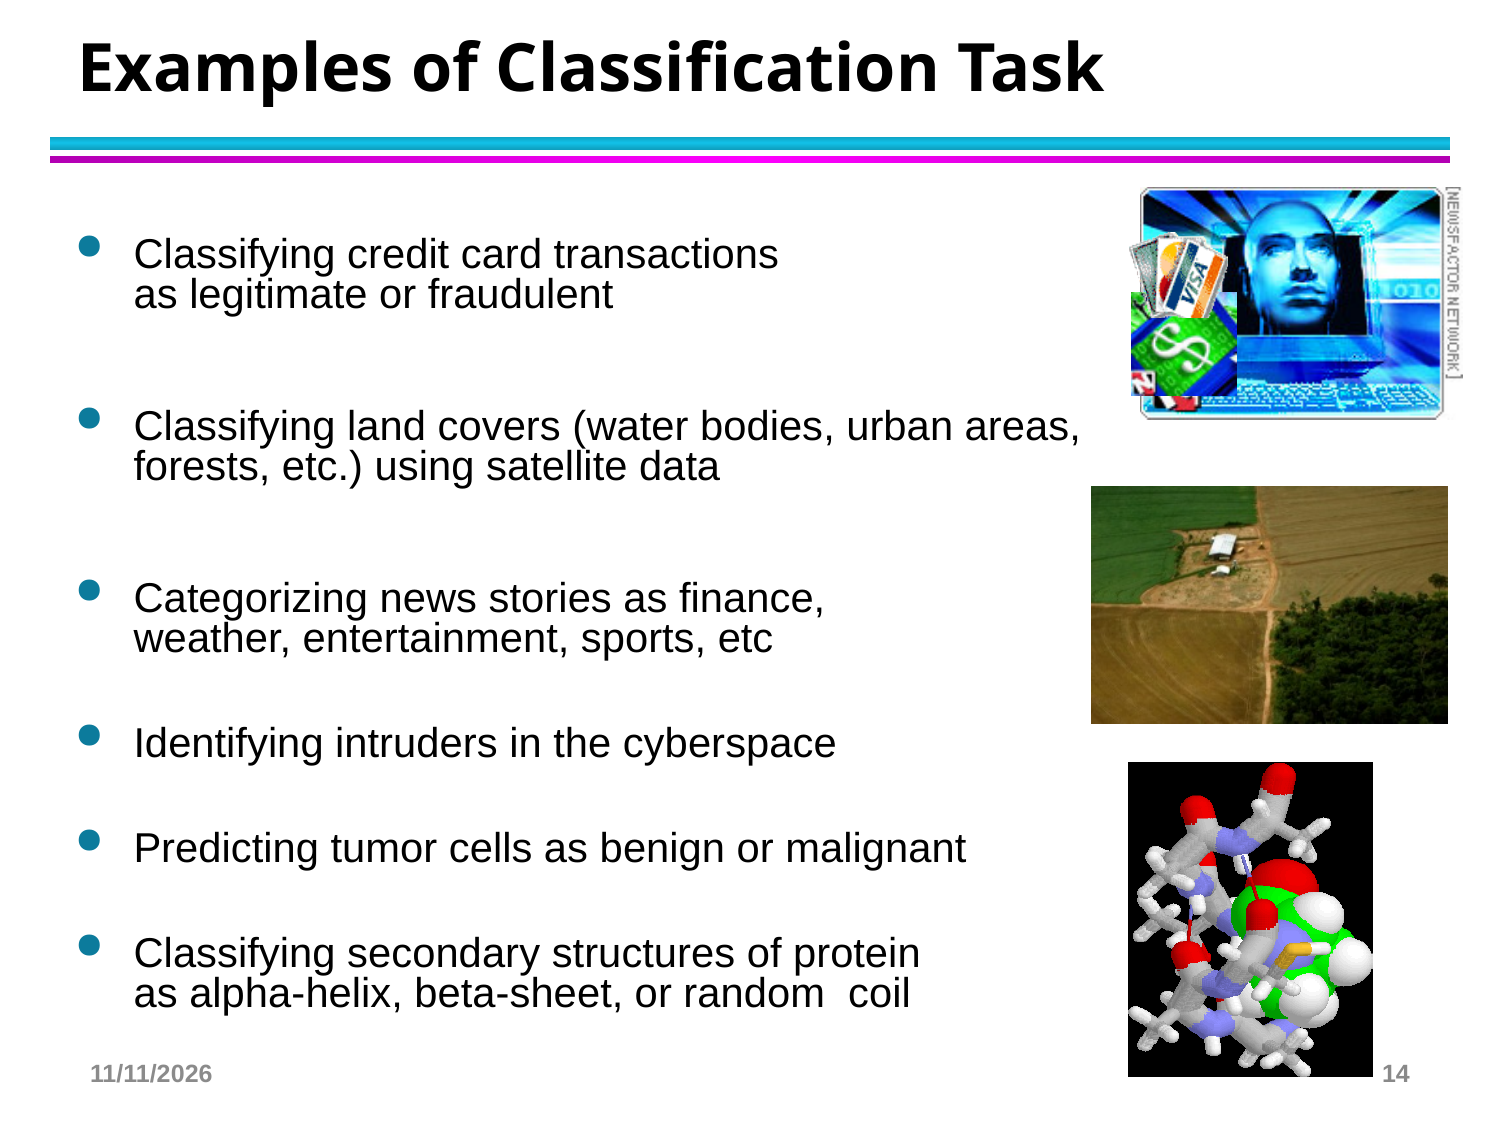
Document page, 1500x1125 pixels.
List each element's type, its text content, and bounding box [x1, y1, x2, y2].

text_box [1124, 187, 1463, 421]
picture [1090, 485, 1449, 724]
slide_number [75, 1042, 425, 1103]
list Classifying credit card transactions as legitimate or fraudulent Classifying land covers (water bodies, urban areas, forests, etc.) using satellite data Categorizing news stories as finance, weather, entertainment, sports, etc Identifying intruders in the cyberspace Predicting tumor cells as benign or malignant Classifying secondary structures of protein as alpha-helix, beta-sheet, or random coil [62, 174, 1125, 1063]
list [1128, 762, 1374, 1077]
title Examples of Classification Task [62, 24, 1421, 113]
slide_number 14 [1074, 1042, 1425, 1103]
